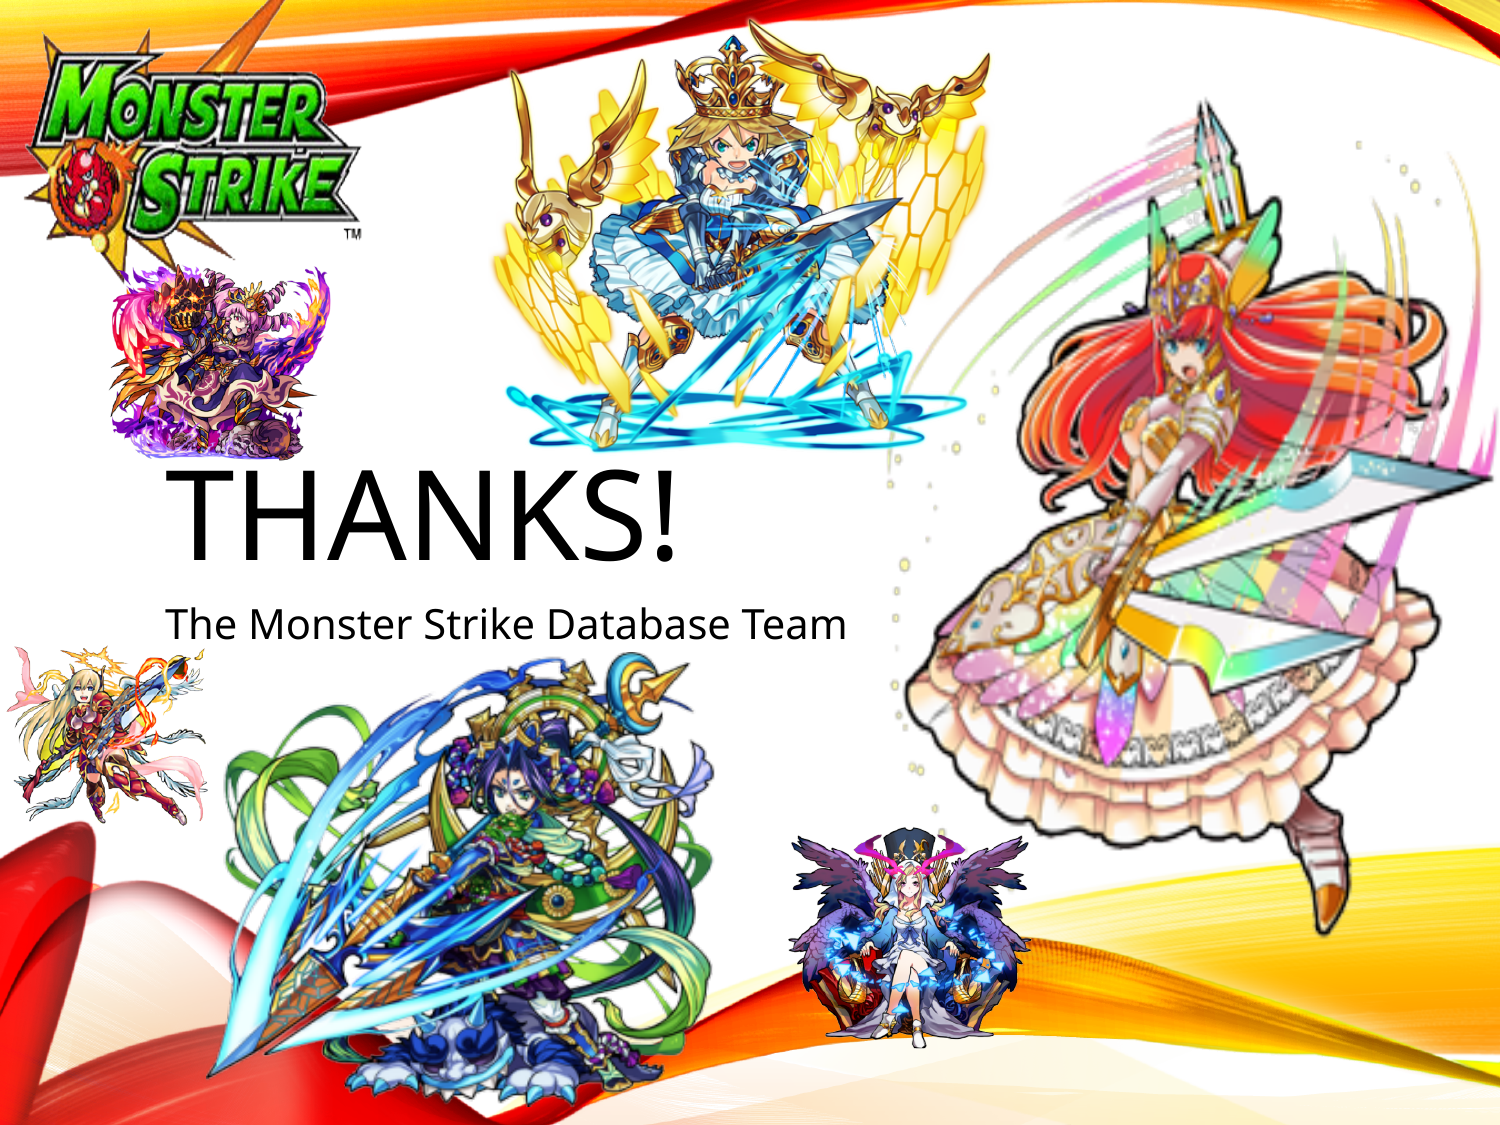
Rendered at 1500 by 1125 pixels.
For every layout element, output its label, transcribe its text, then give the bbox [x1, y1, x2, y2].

title Thanks! [150, 295, 1350, 595]
picture [0, 0, 1500, 1125]
subtitle The Monster Strike Database Team [150, 595, 1350, 709]
